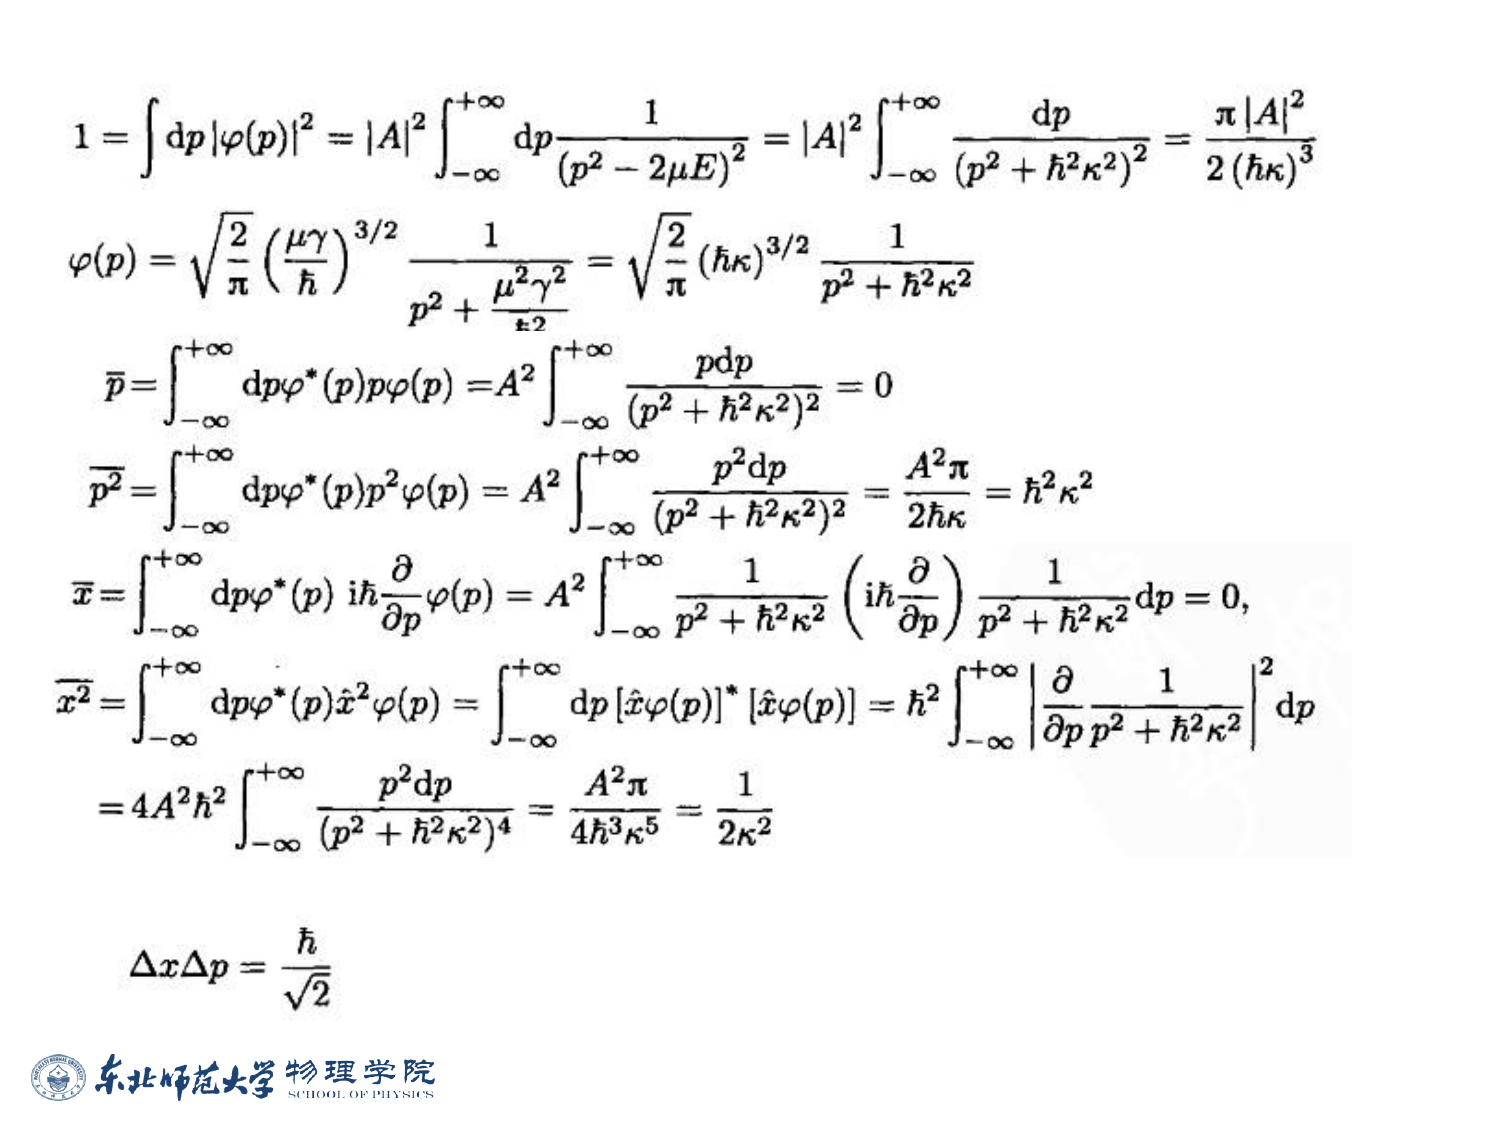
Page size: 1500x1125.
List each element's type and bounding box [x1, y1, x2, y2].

picture [99, 913, 358, 1041]
picture [20, 1054, 440, 1101]
picture [19, 66, 1352, 858]
